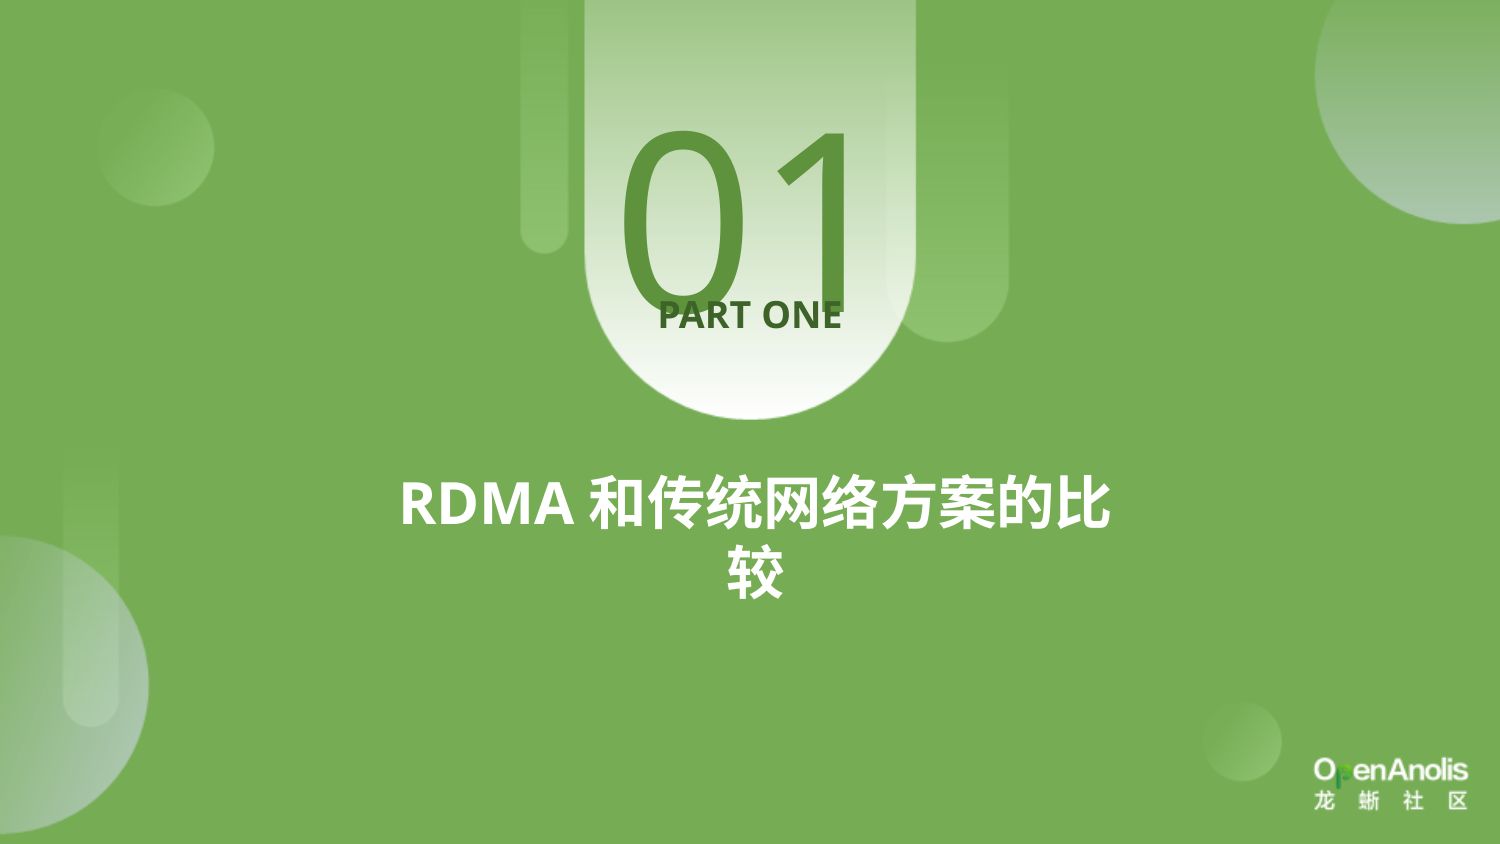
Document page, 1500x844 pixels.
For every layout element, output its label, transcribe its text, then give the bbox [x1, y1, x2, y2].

text_box RDMA和传统网络方案的比较 [358, 458, 1154, 614]
text_box 01 [583, 344, 928, 370]
text_box PART ONE [549, 283, 951, 344]
picture [0, 0, 1500, 844]
text_box 01 [583, 54, 928, 283]
